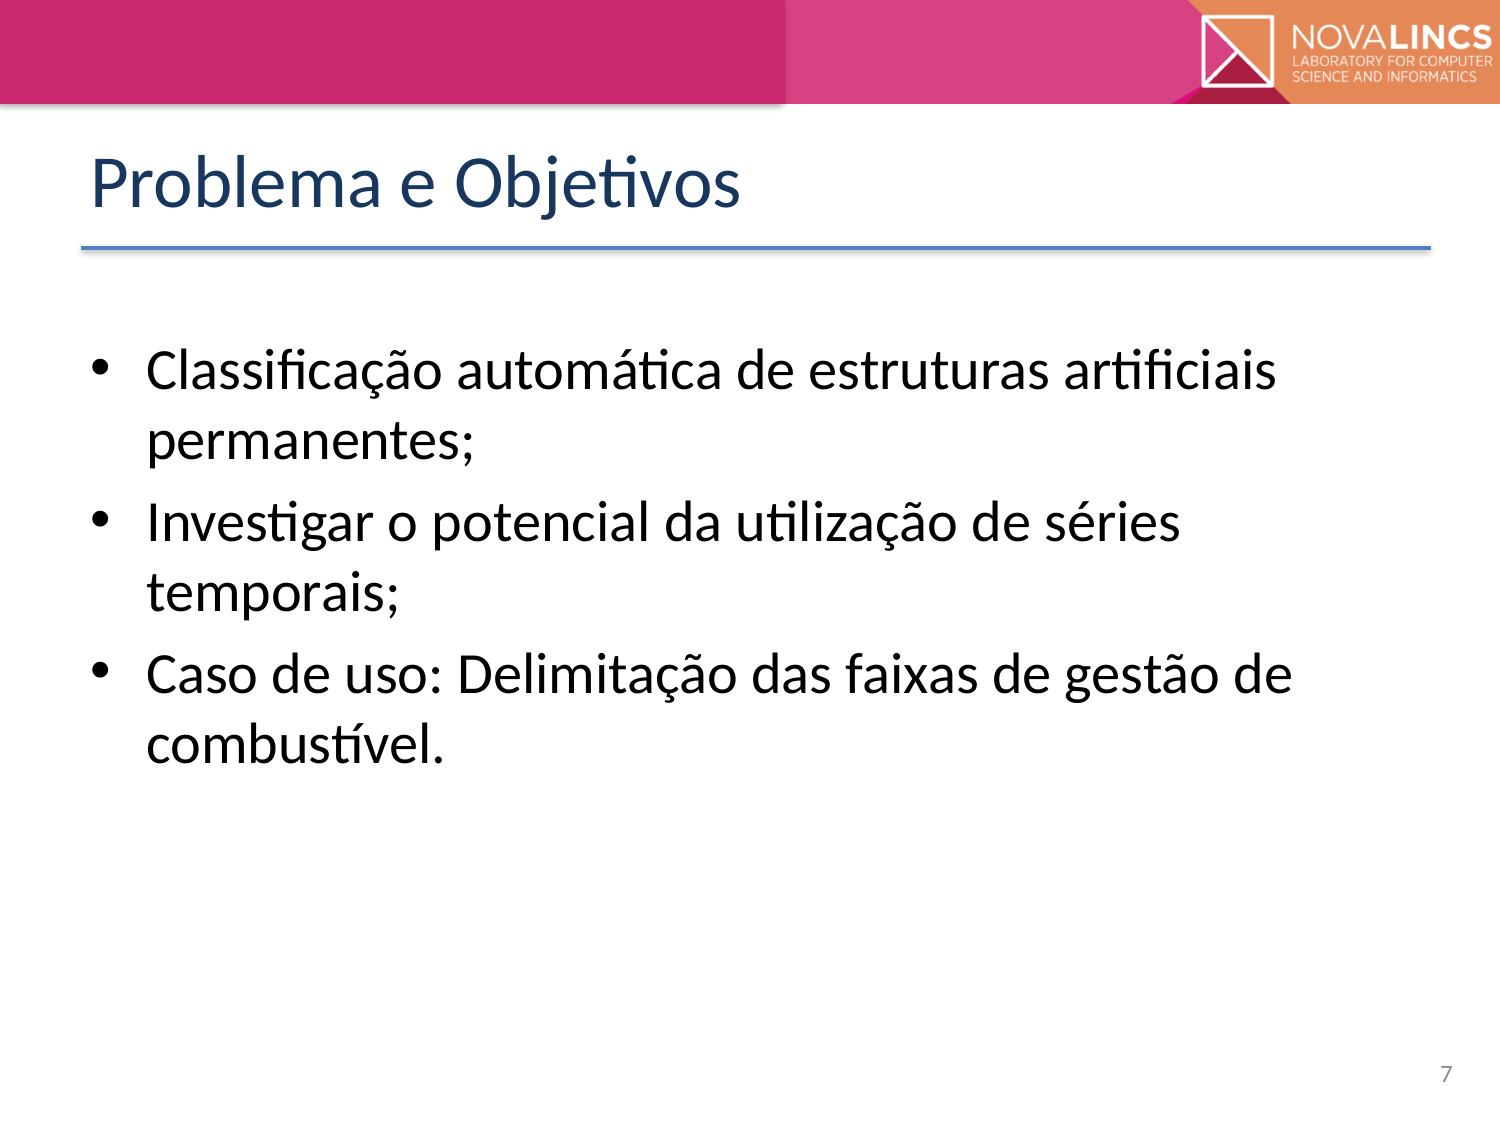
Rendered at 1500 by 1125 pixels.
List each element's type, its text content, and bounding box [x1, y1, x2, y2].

title Problema e Objetivos [74, 120, 1426, 234]
slide_number 7 [1117, 1042, 1468, 1103]
picture [786, 0, 1500, 104]
list Classiﬁcação automática de estruturas artiﬁciais permanentes; Investigar o potencial da utilização de séries temporais; Caso de uso: Delimitação das faixas de gestão de combustível. [74, 323, 1426, 953]
